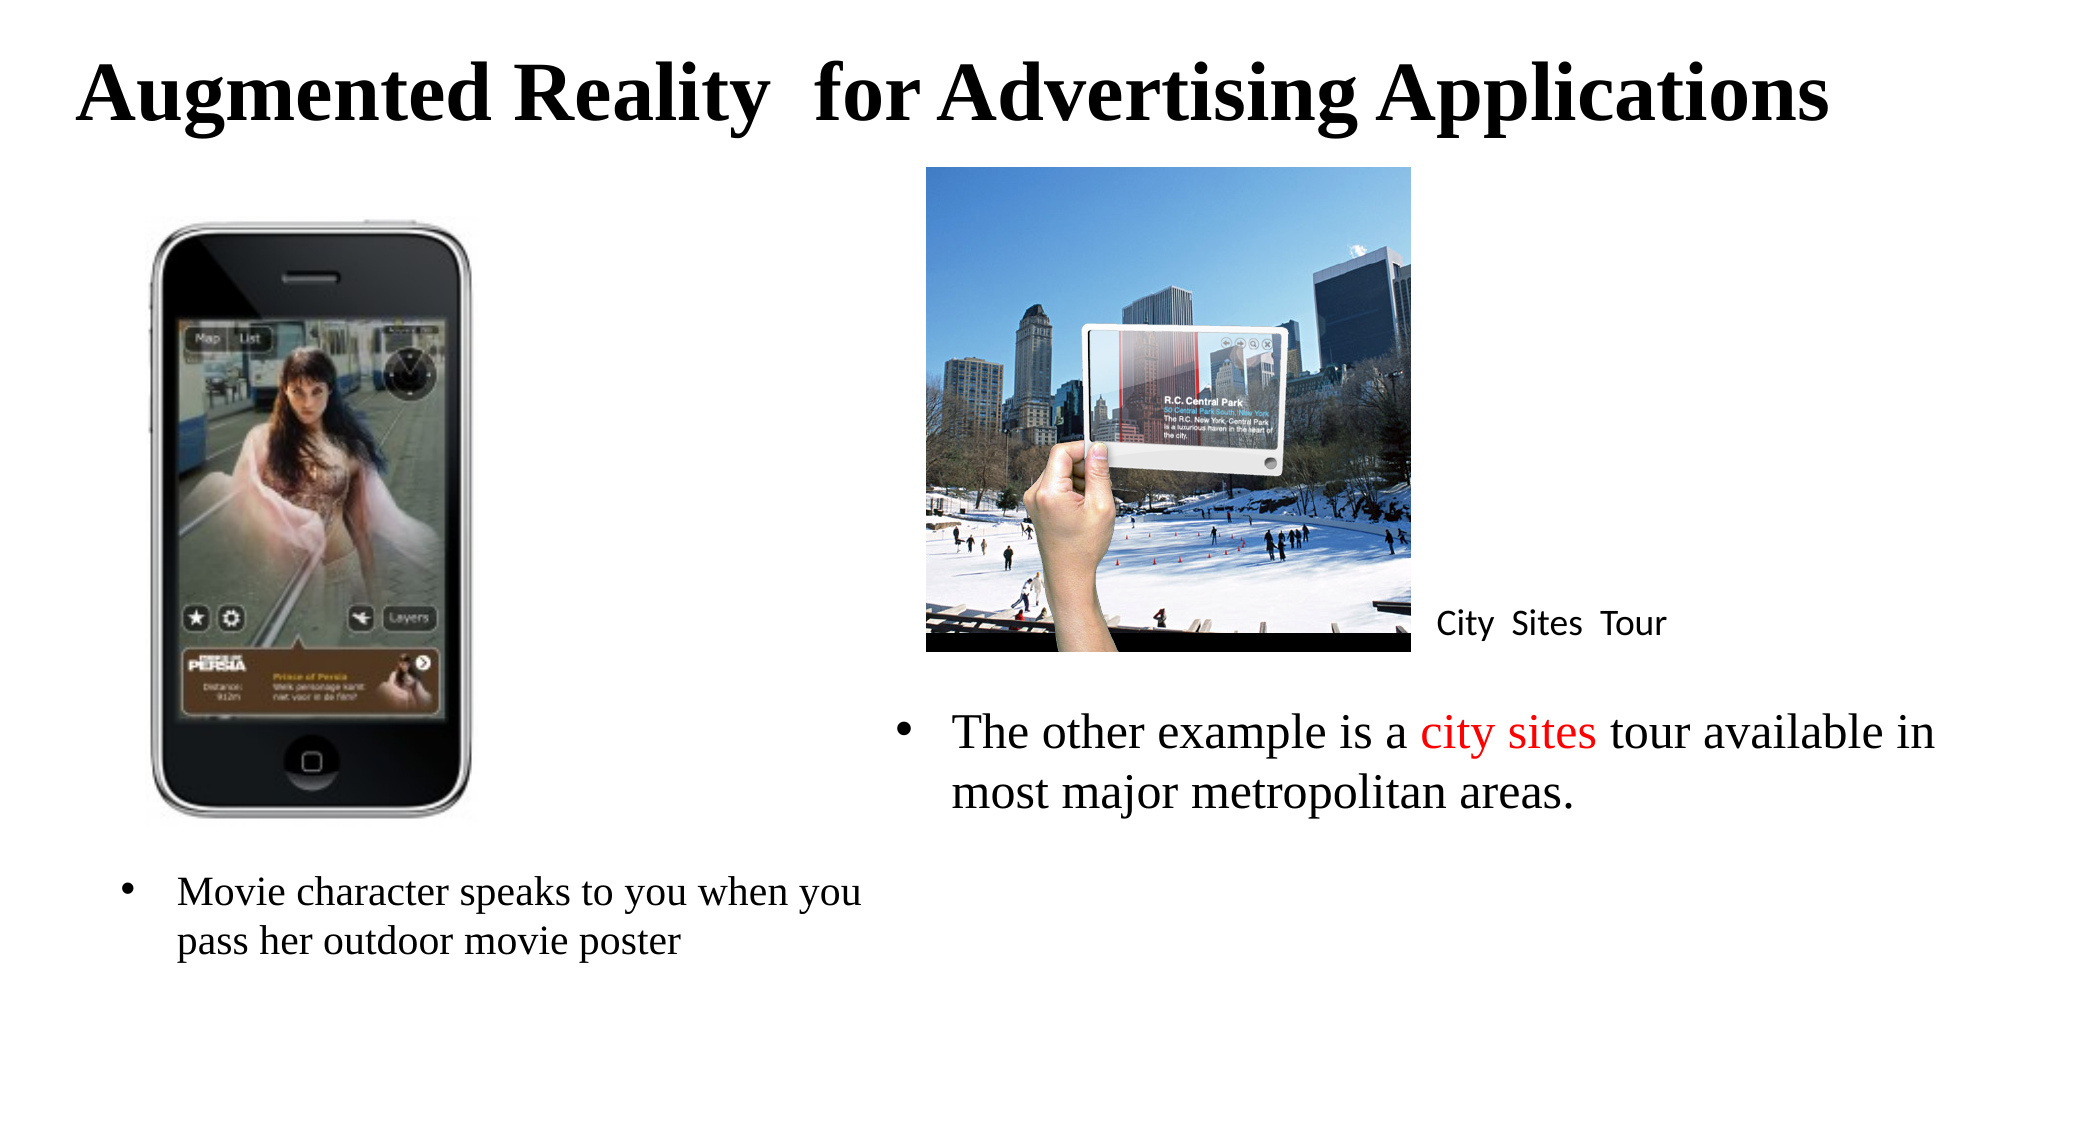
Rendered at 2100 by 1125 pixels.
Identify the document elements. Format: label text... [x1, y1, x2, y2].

text_box City Sites Tour [1421, 590, 1797, 651]
text_box Movie character speaks to you when you pass her outdoor movie poster [105, 855, 959, 971]
title Augmented Reality for Advertising Applications [60, 29, 1872, 158]
picture [926, 167, 1411, 652]
picture [145, 216, 478, 827]
text_box The other example is a city sites tour available in most major metropolitan areas. [880, 691, 2036, 886]
